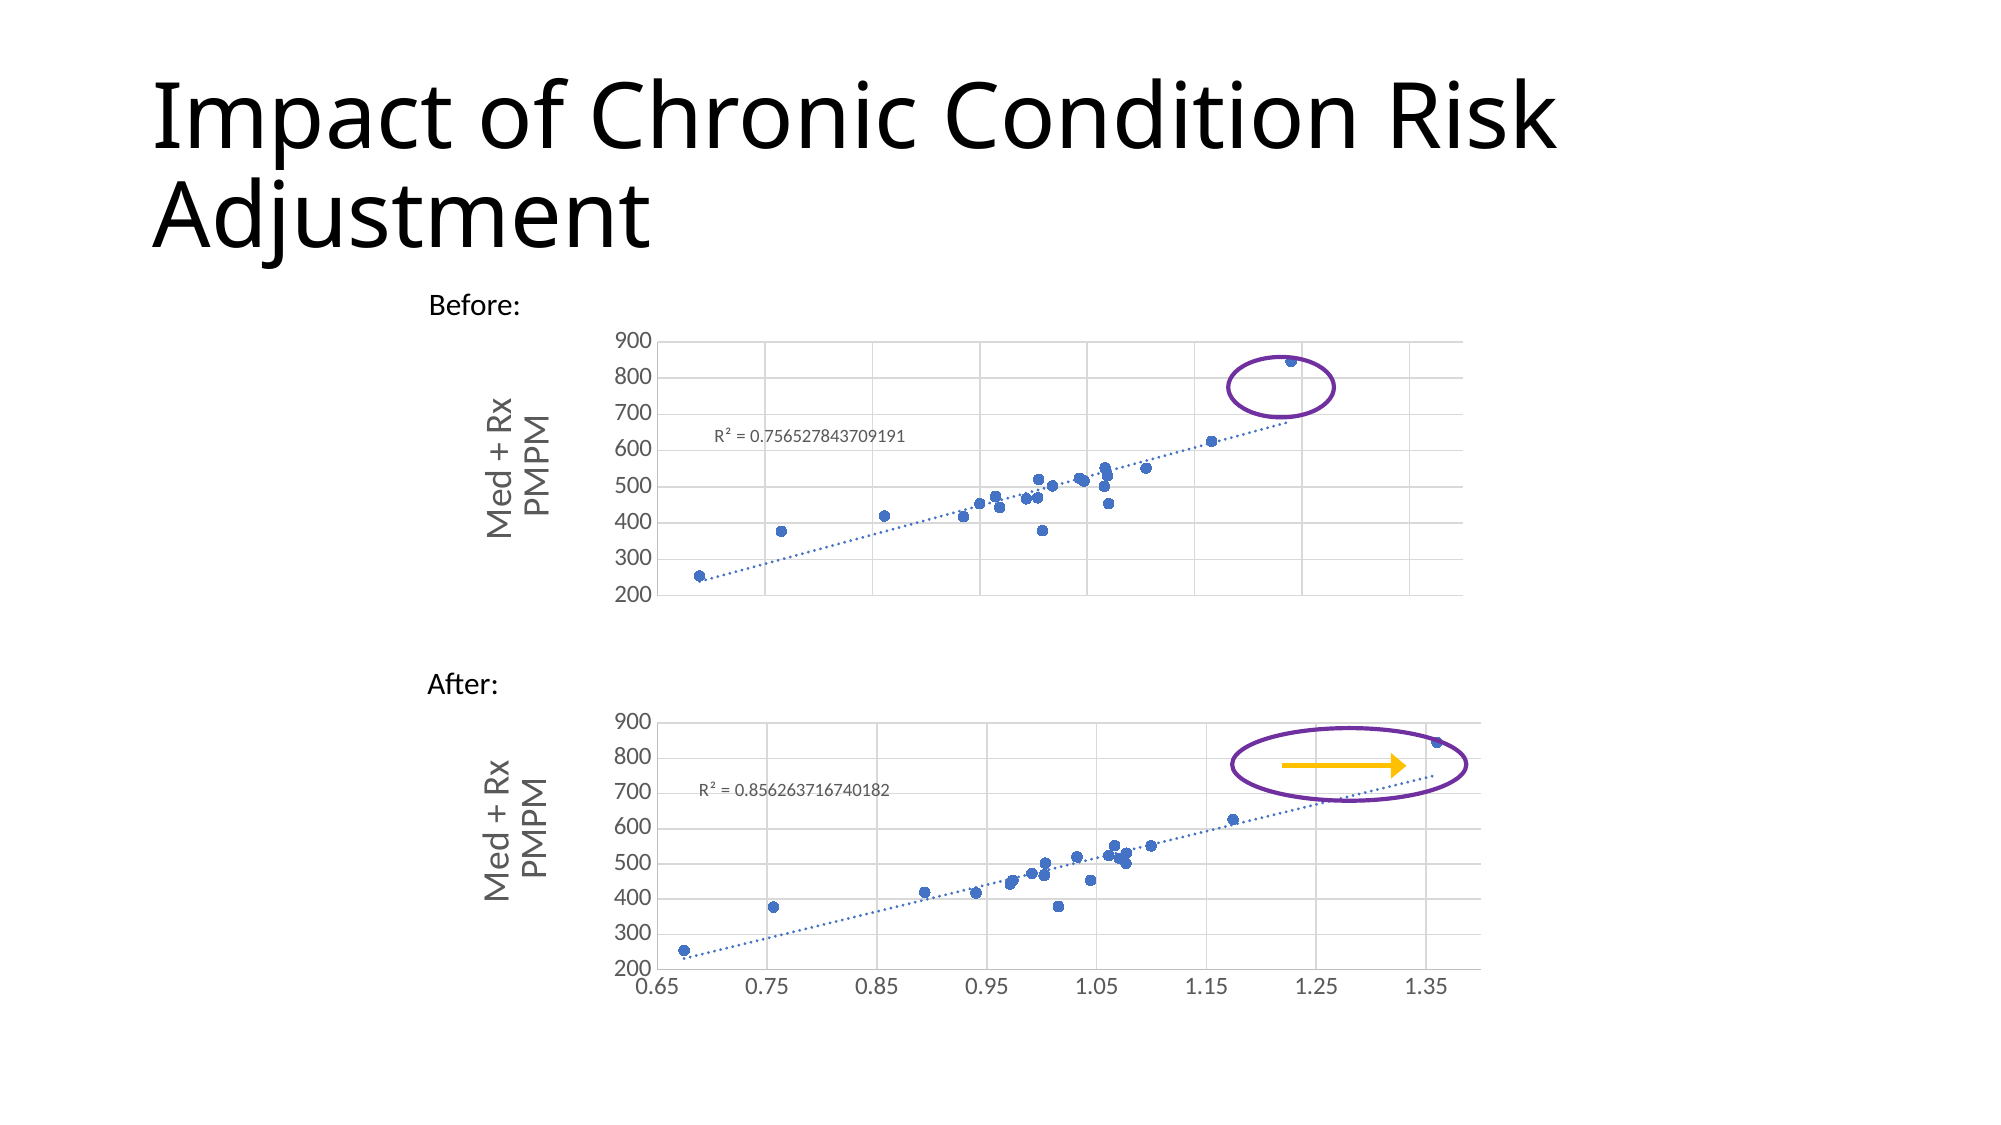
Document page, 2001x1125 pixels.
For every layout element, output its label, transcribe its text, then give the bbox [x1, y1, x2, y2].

title Impact of Chronic Condition Risk Adjustment [137, 59, 1863, 278]
text_box Before: [414, 278, 536, 330]
chart [469, 704, 1502, 1007]
chart [469, 323, 1484, 615]
text_box After: [412, 656, 514, 709]
